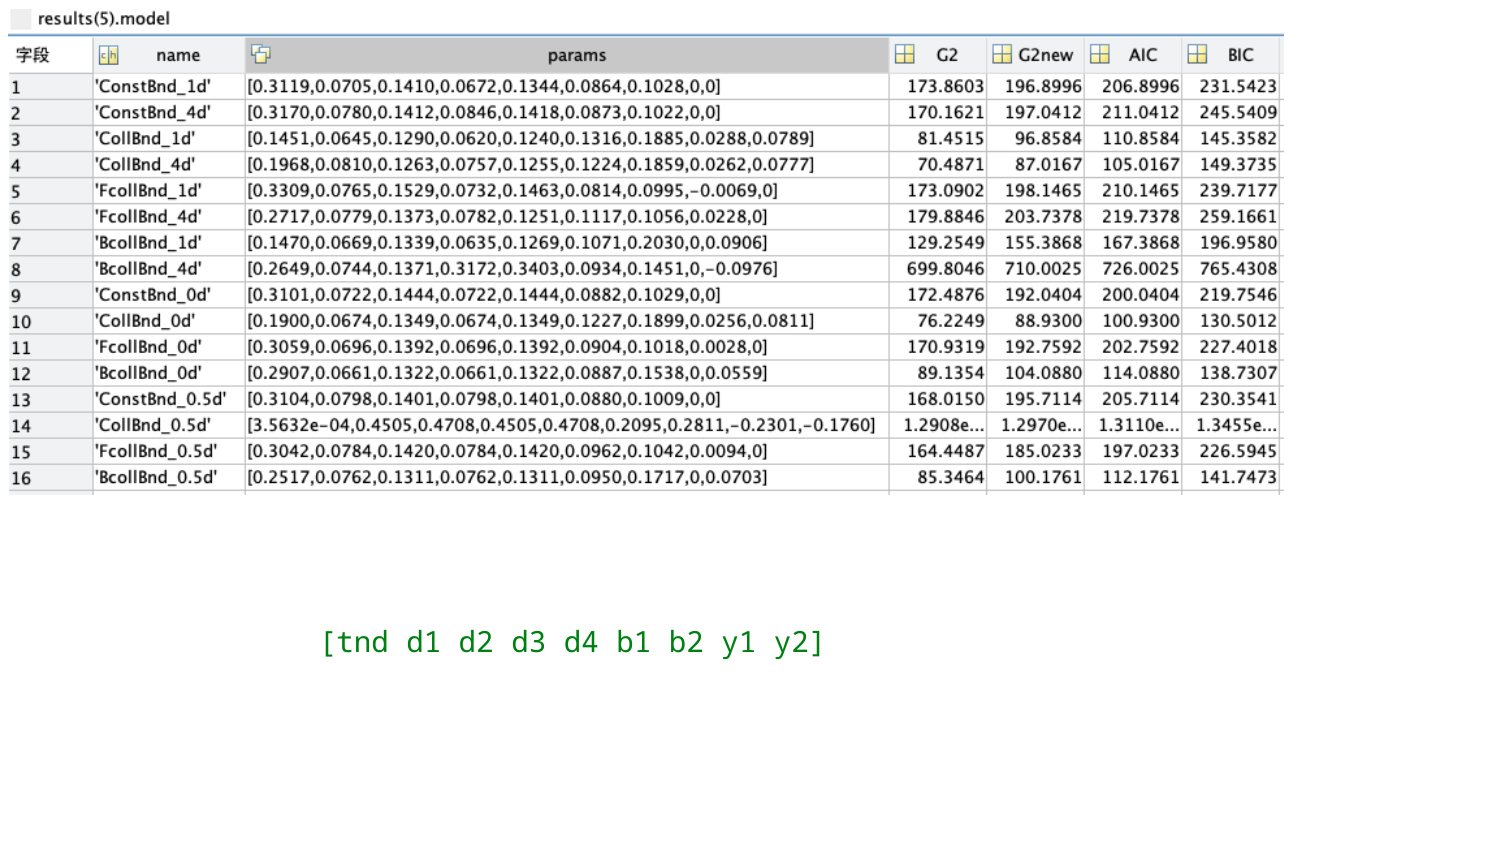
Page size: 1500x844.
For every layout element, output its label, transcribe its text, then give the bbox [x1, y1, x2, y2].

text_box [tnd d1 d2 d3 d4 b1 b2 y1 y2] [304, 616, 1055, 667]
picture [8, 9, 1284, 495]
